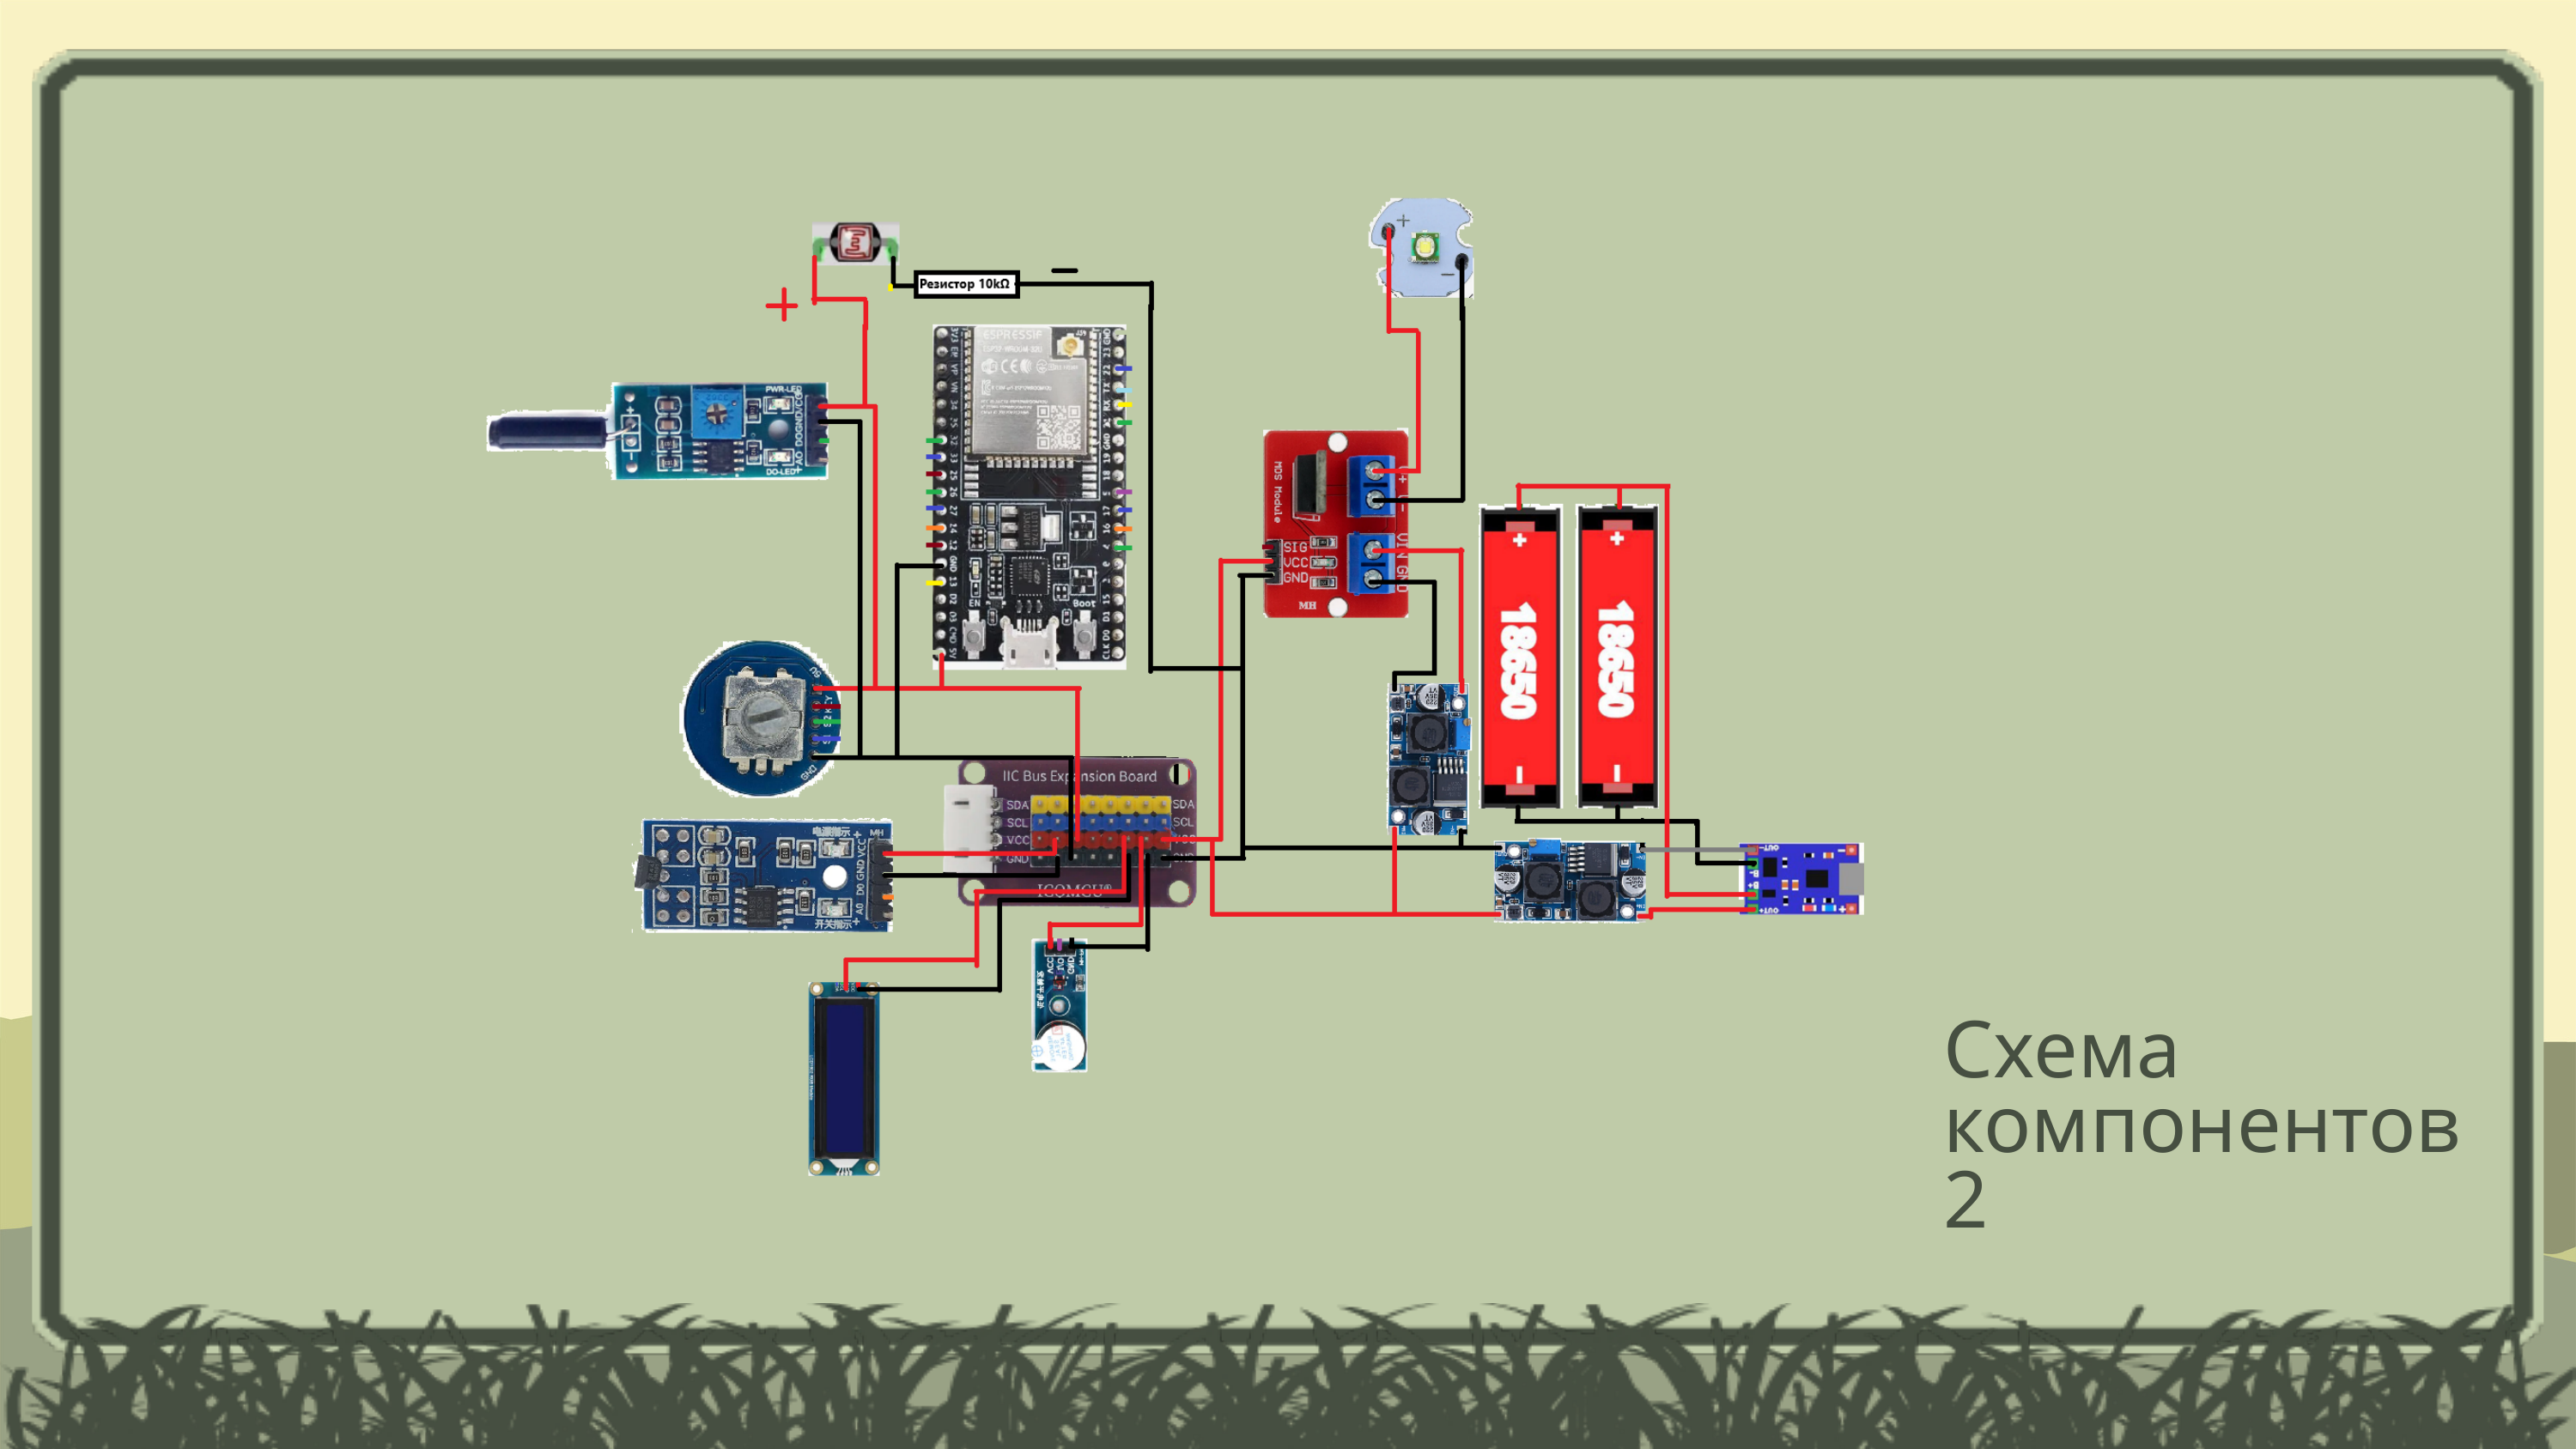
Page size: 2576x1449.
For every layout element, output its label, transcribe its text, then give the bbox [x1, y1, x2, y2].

text_box [0, 1303, 2576, 1449]
picture [471, 182, 1892, 1213]
text_box [0, 0, 2576, 1303]
text_box Схема компонентов 2 [1943, 1018, 2492, 1319]
text_box [32, 48, 2544, 1303]
